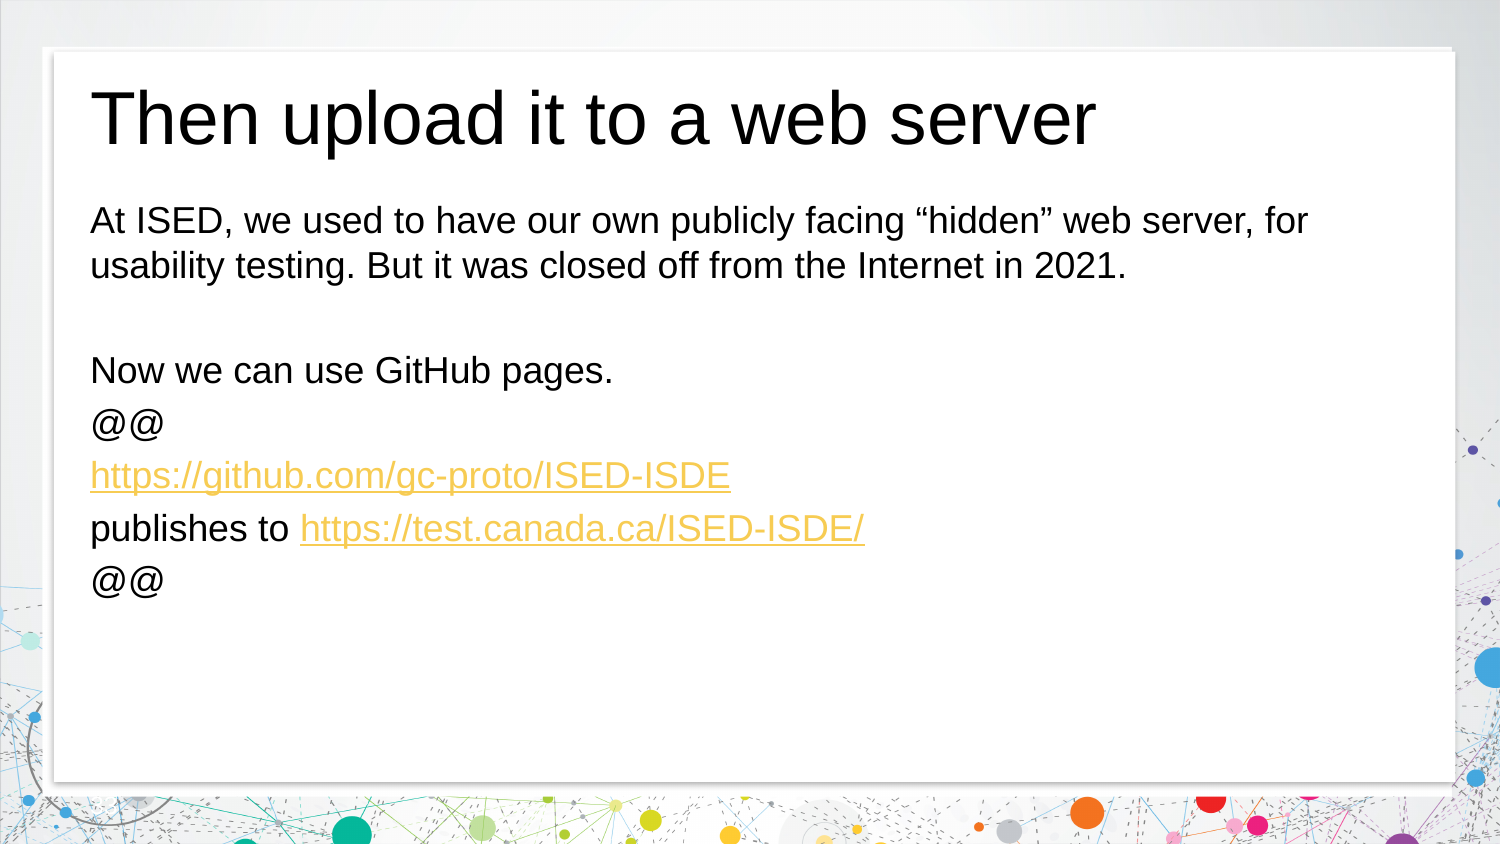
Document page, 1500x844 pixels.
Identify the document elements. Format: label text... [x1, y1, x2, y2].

title Then upload it to a web server [75, 46, 1425, 168]
slide_number 33 [75, 782, 237, 827]
list At ISED, we used to have our own publicly facing “hidden” web server, for usability testing. But it was closed off from the Internet in 2021. Now we can use GitHub pages. @@ https://github.com/gc-proto/ISED-ISDE publishes to https://test.canada.ca/ISED-ISDE/ @@ [75, 188, 1425, 766]
picture [0, 0, 1500, 844]
